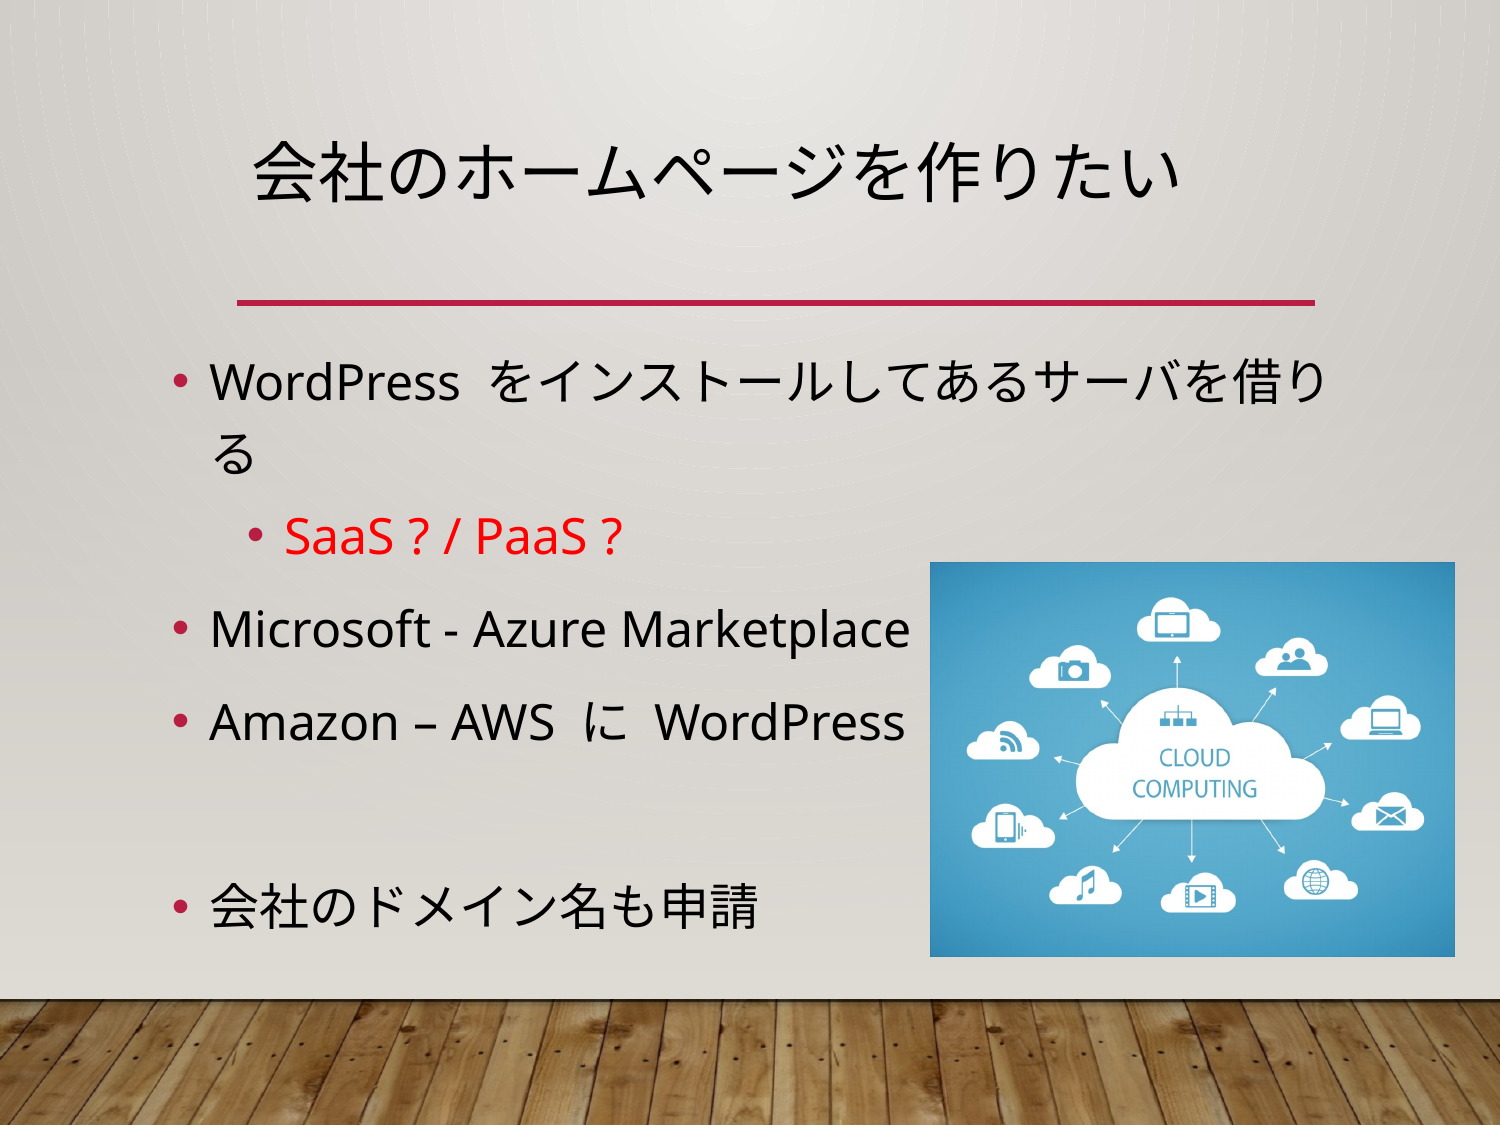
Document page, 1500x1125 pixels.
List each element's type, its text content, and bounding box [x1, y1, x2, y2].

picture [929, 562, 1456, 957]
picture [0, 999, 1500, 1125]
list WordPress をインストールしてあるサーバを借りる SaaS ? / PaaS ? Microsoft - Azure Marketplace Amazon – AWS に WordPress 会社のドメイン名も申請 [156, 330, 1395, 1037]
title 会社のホームページを作りたい [236, 131, 1315, 305]
